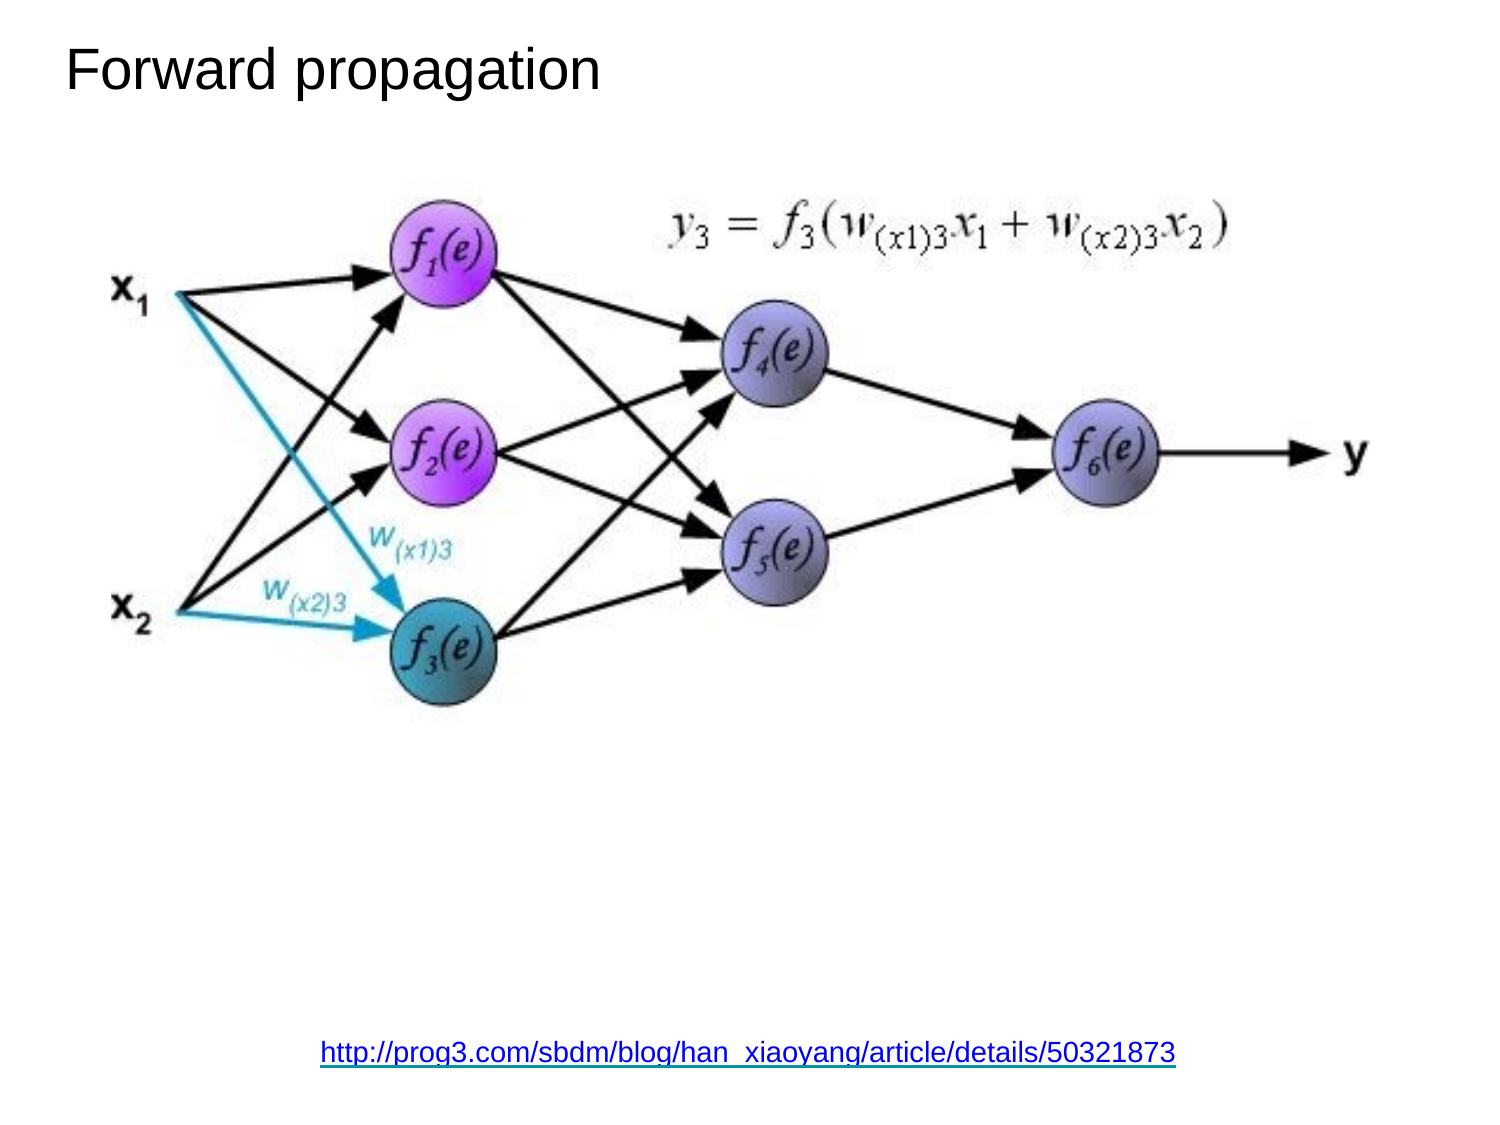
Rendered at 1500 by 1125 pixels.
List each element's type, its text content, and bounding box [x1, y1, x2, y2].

title Forward propagation [63, 29, 606, 219]
text_box [110, 179, 1370, 722]
text_box http://prog3.com/sbdm/blog/han_xiaoyang/article/details/50321873 [318, 1031, 1182, 1069]
